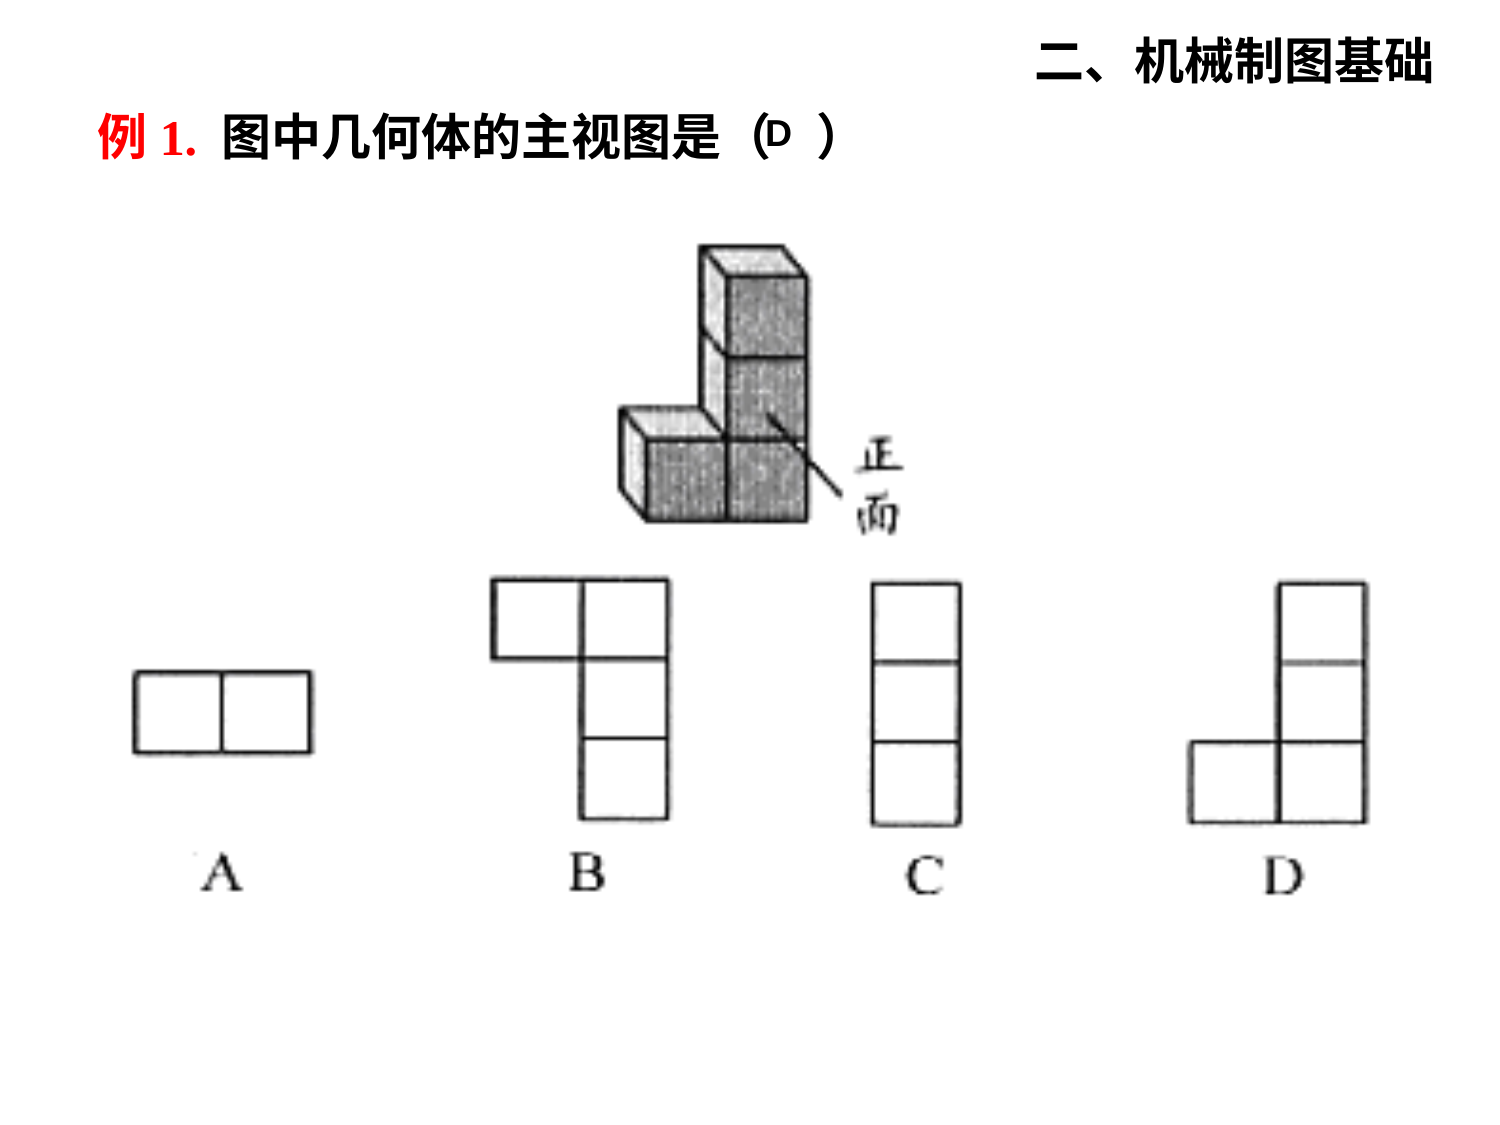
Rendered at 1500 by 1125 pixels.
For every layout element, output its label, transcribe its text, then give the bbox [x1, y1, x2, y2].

text_box 例1. 图中几何体的主视图是（ ） [41, 97, 1418, 173]
picture [88, 219, 1424, 920]
text_box D [750, 101, 807, 162]
text_box 二、机械制图基础 [968, 0, 1500, 120]
